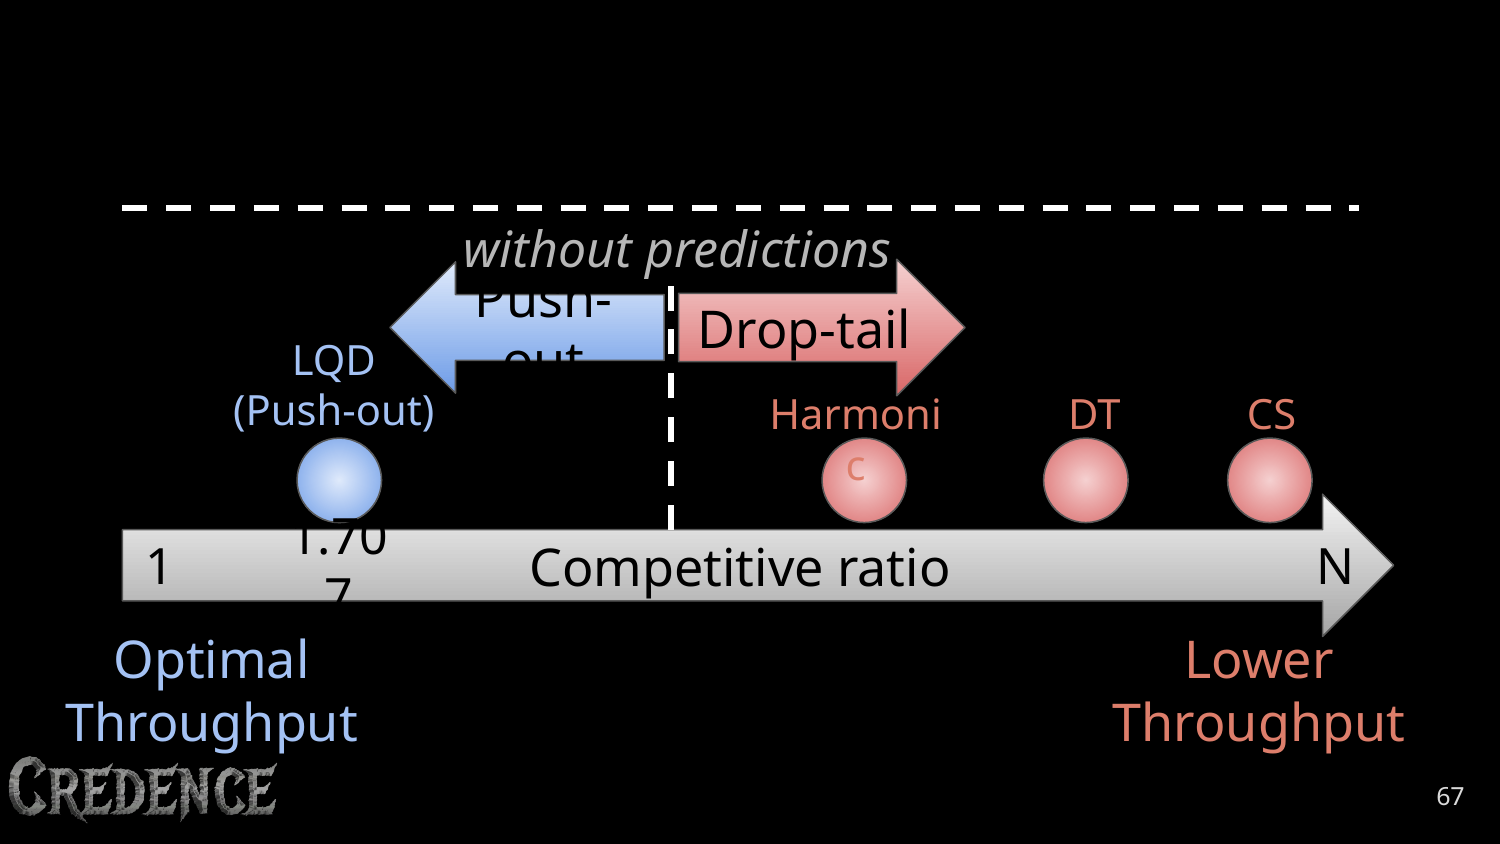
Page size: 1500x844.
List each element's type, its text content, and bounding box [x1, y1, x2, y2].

text_box Lower Throughput [1043, 611, 1475, 767]
text_box without predictions [439, 221, 916, 274]
text_box Optimal Throughput [0, 611, 428, 767]
text_box [1043, 454, 1129, 523]
text_box Push-out [399, 274, 665, 394]
slide_number ‹#› [1389, 764, 1480, 830]
text_box [297, 449, 382, 523]
text_box DT [969, 373, 1220, 454]
text_box Harmonic [746, 373, 965, 504]
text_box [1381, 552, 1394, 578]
text_box Drop-tail [678, 274, 965, 396]
text_box CS [1220, 373, 1378, 454]
picture [0, 767, 284, 844]
text_box N [1290, 535, 1381, 594]
text_box [1227, 454, 1313, 523]
text_box Competitive ratio [122, 494, 1365, 637]
text_box 1 [115, 535, 206, 594]
text_box 1.707 [265, 535, 413, 594]
text_box LQD (Push-out) [216, 318, 452, 449]
text_box [829, 504, 900, 523]
